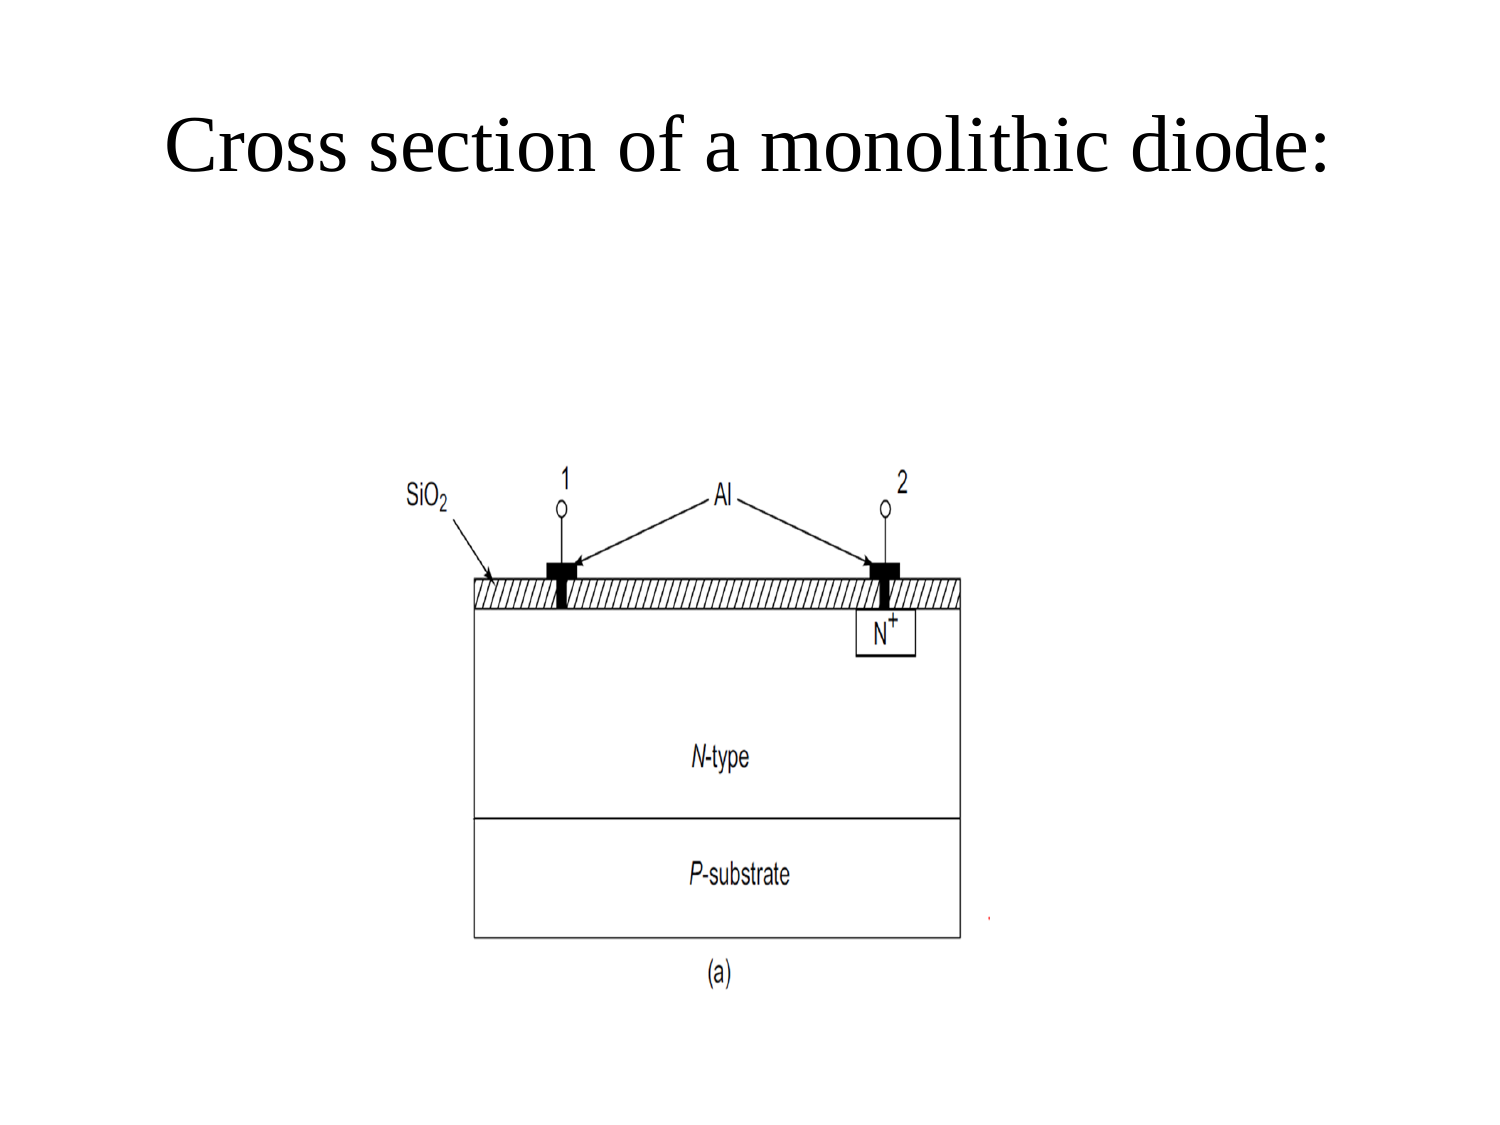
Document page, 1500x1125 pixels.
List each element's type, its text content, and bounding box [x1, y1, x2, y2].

title Cross section of a monolithic diode: [75, 45, 1425, 233]
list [369, 401, 990, 999]
